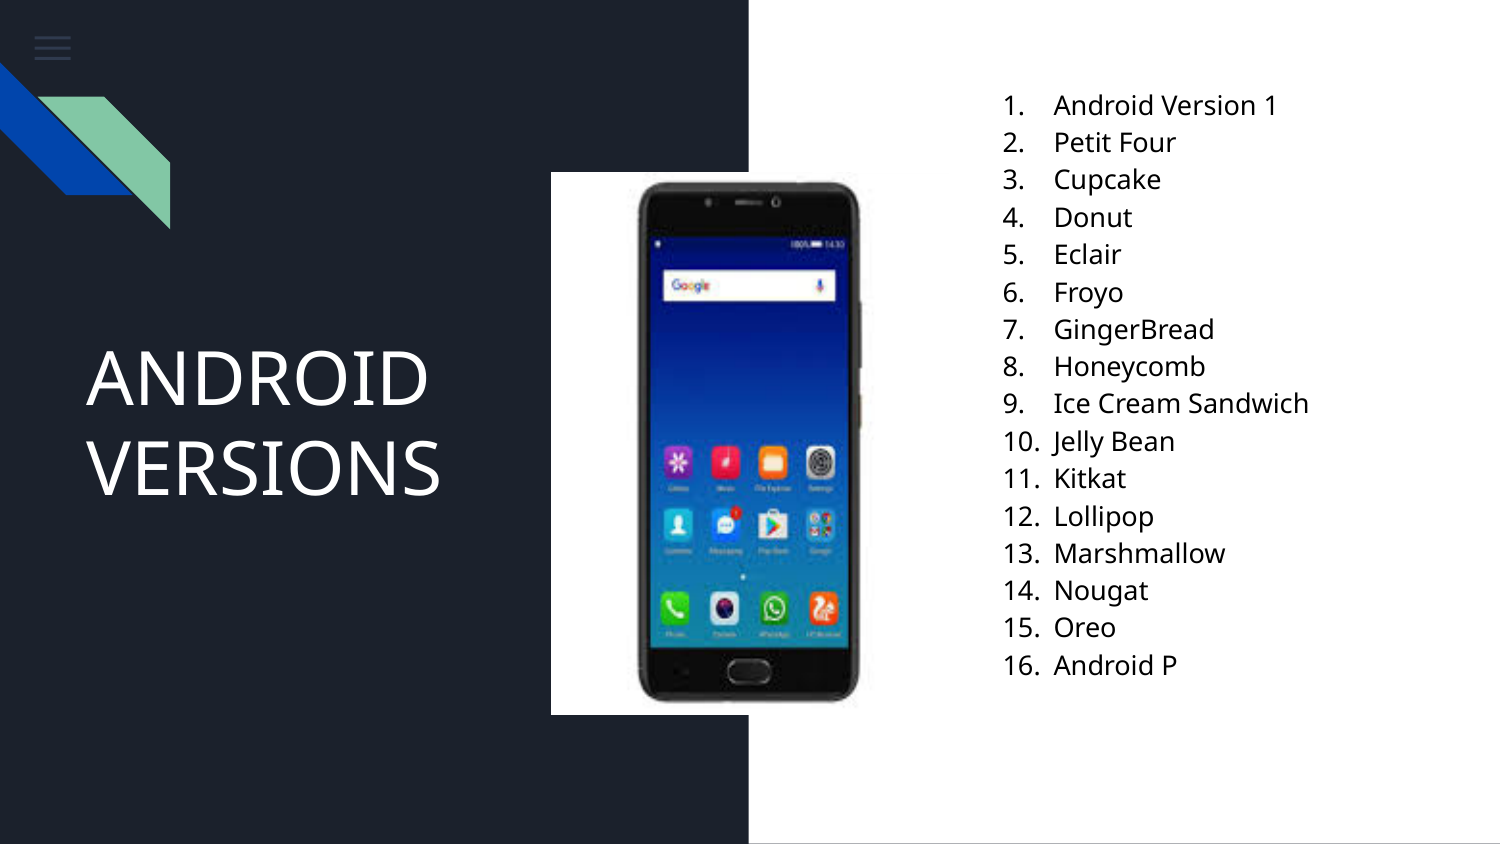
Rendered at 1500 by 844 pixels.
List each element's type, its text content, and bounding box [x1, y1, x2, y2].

picture [551, 171, 949, 715]
list Android Version 1 Petit Four Cupcake Donut Eclair Froyo GingerBread Honeycomb Ice Cream Sandwich Jelly Bean Kitkat Lollipop Marshmallow Nougat Oreo Android P [963, 68, 1431, 688]
title ANDROID VERSIONS [71, 315, 538, 611]
